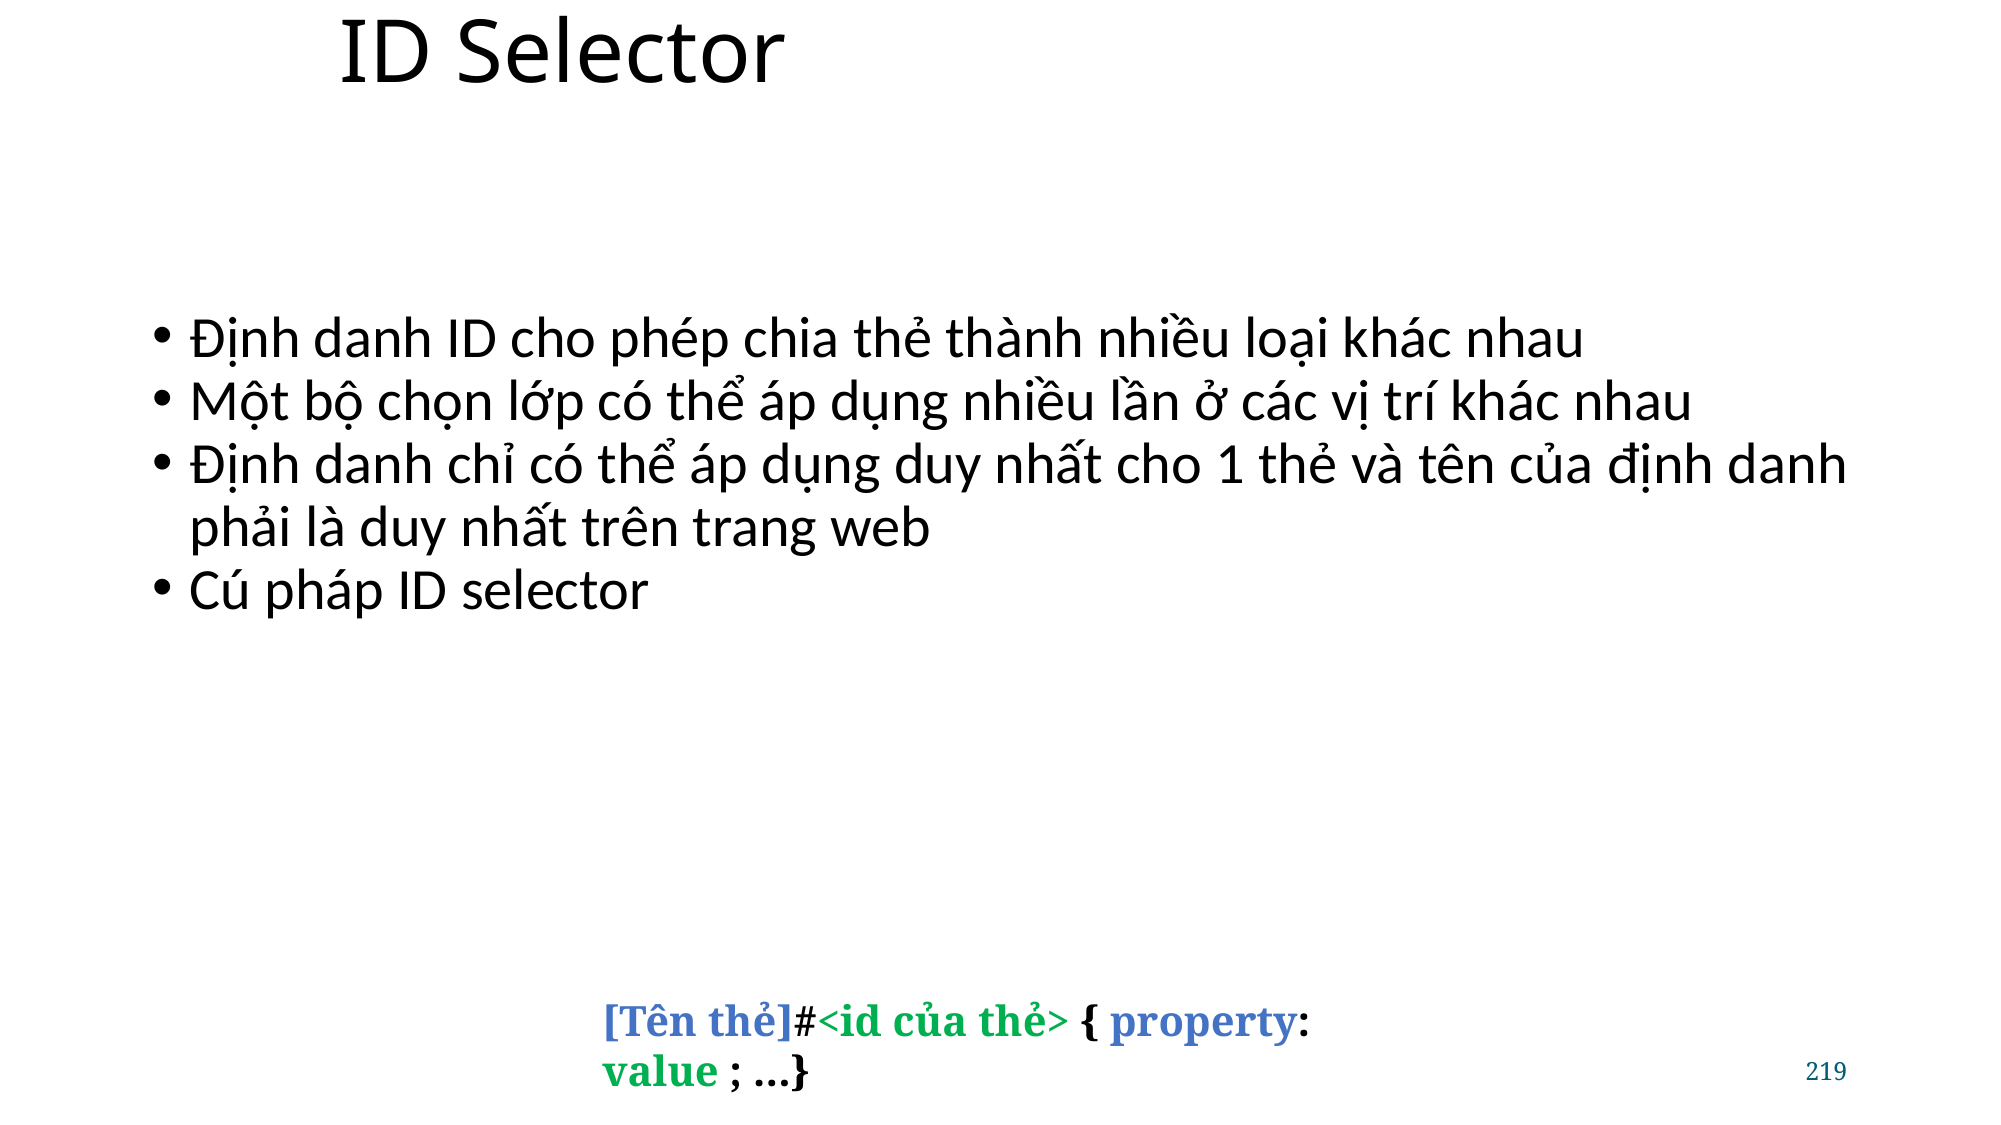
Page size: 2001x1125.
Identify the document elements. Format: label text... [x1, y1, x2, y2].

list Định danh ID cho phép chia thẻ thành nhiều loại khác nhau Một bộ chọn lớp có thể áp dụng nhiều lần ở các vị trí khác nhau Định danh chỉ có thể áp dụng duy nhất cho 1 thẻ và tên của định danh phải là duy nhất trên trang web Cú pháp ID selector [137, 299, 1863, 1014]
title ID Selector [324, 0, 1713, 110]
text_box [Tên thẻ]#<id của thẻ> { property: value ; …} [587, 987, 1463, 1103]
slide_number 219 [1412, 1042, 1863, 1103]
